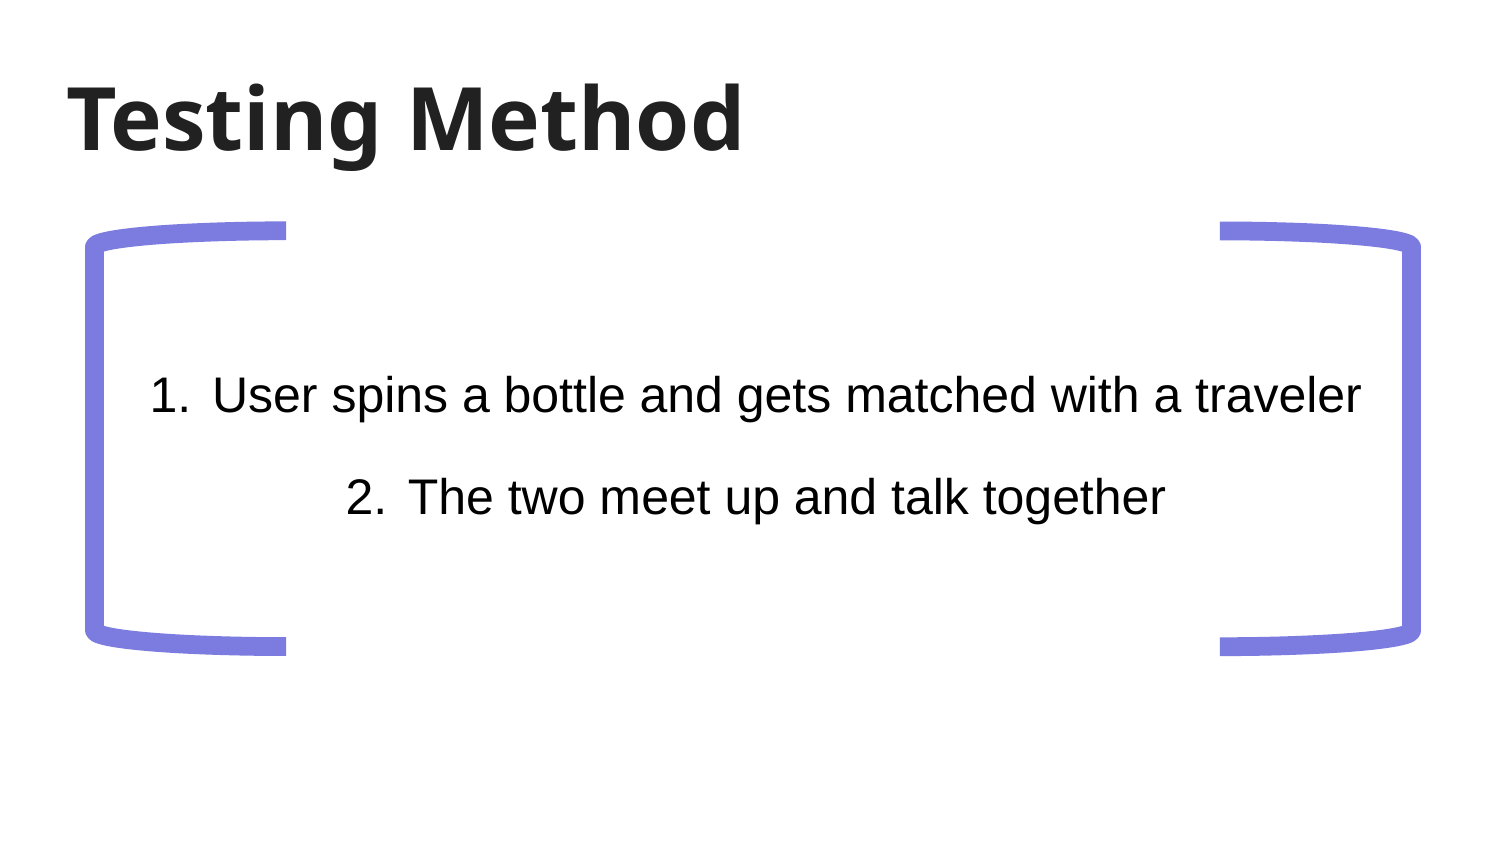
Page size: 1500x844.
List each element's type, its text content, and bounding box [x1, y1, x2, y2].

title Testing Method [51, 48, 1449, 180]
text_box [1219, 230, 1412, 647]
text_box [94, 230, 287, 647]
list User spins a bottle and gets matched with a traveler The two meet up and talk together [287, 244, 1219, 586]
